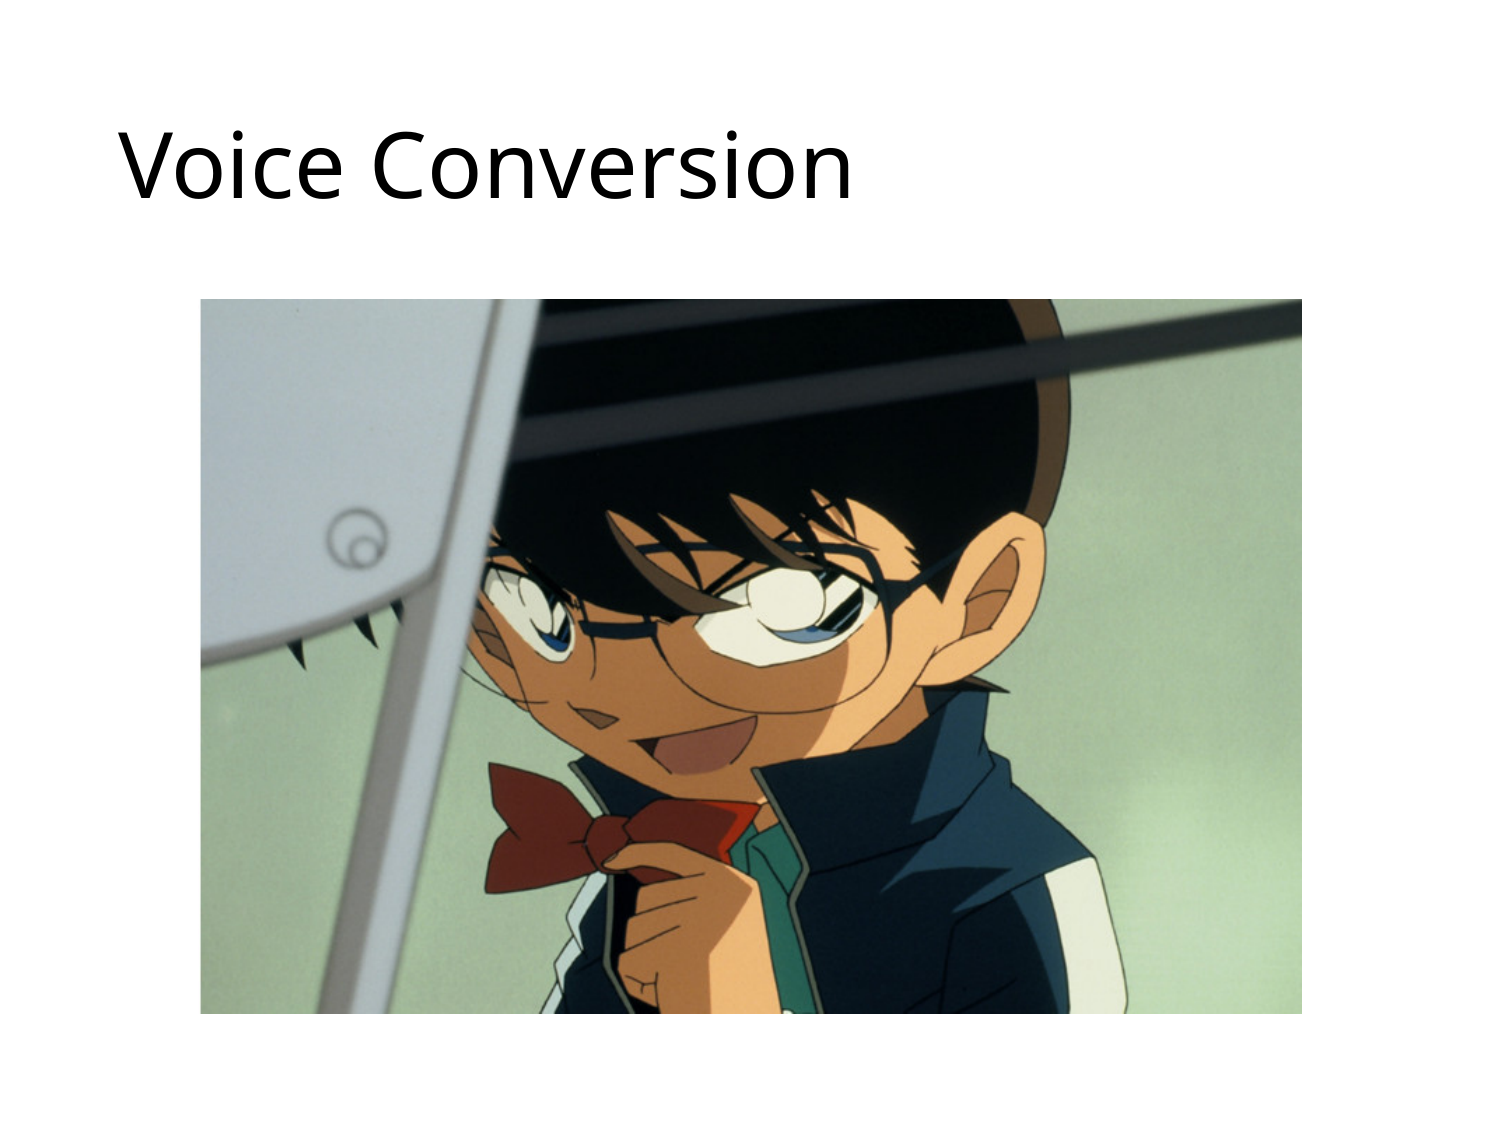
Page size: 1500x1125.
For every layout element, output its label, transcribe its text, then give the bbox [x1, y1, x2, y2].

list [198, 299, 1302, 1014]
title Voice Conversion [103, 59, 1397, 278]
